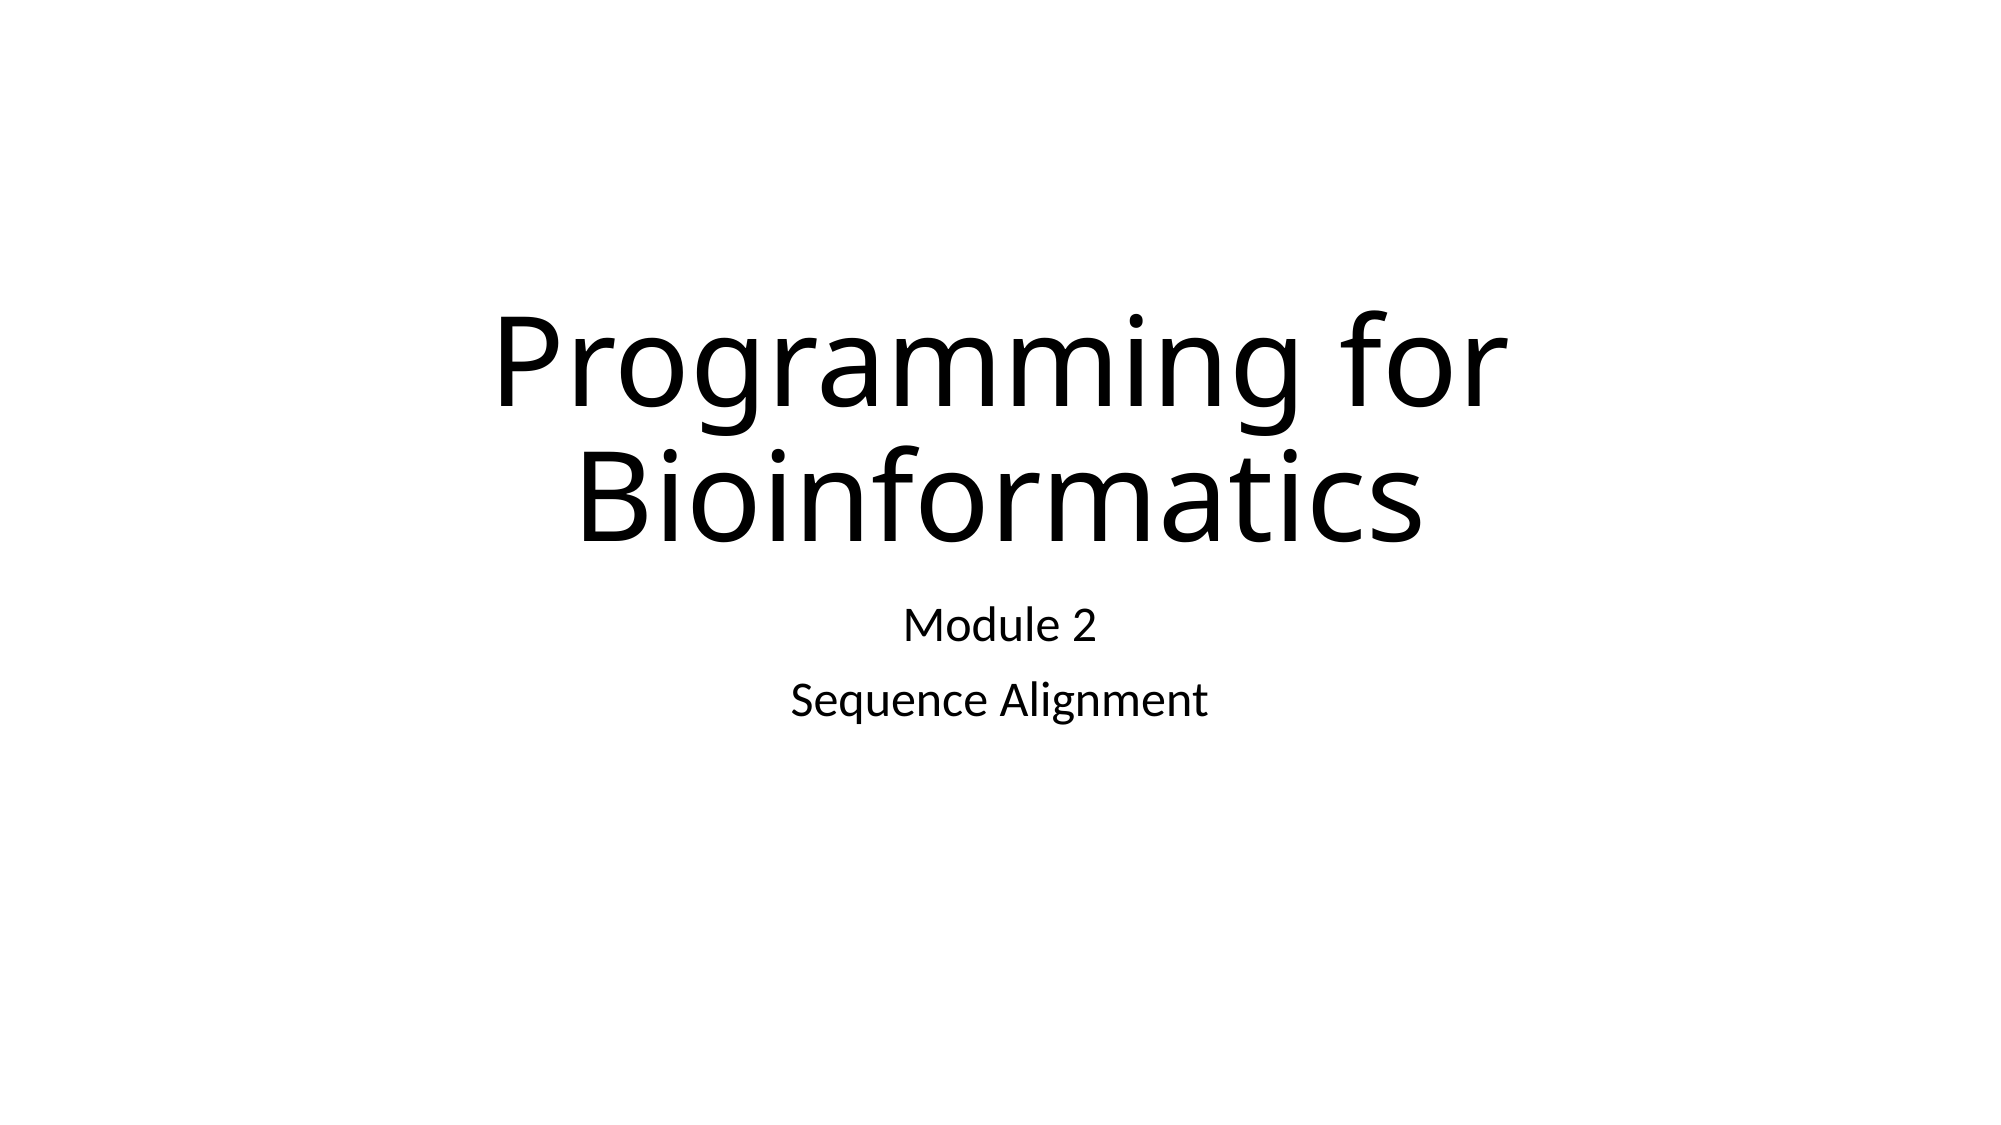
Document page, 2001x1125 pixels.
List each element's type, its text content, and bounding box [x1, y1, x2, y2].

subtitle Module 2 Sequence Alignment [249, 590, 1750, 863]
title Programming for Bioinformatics [249, 184, 1750, 576]
